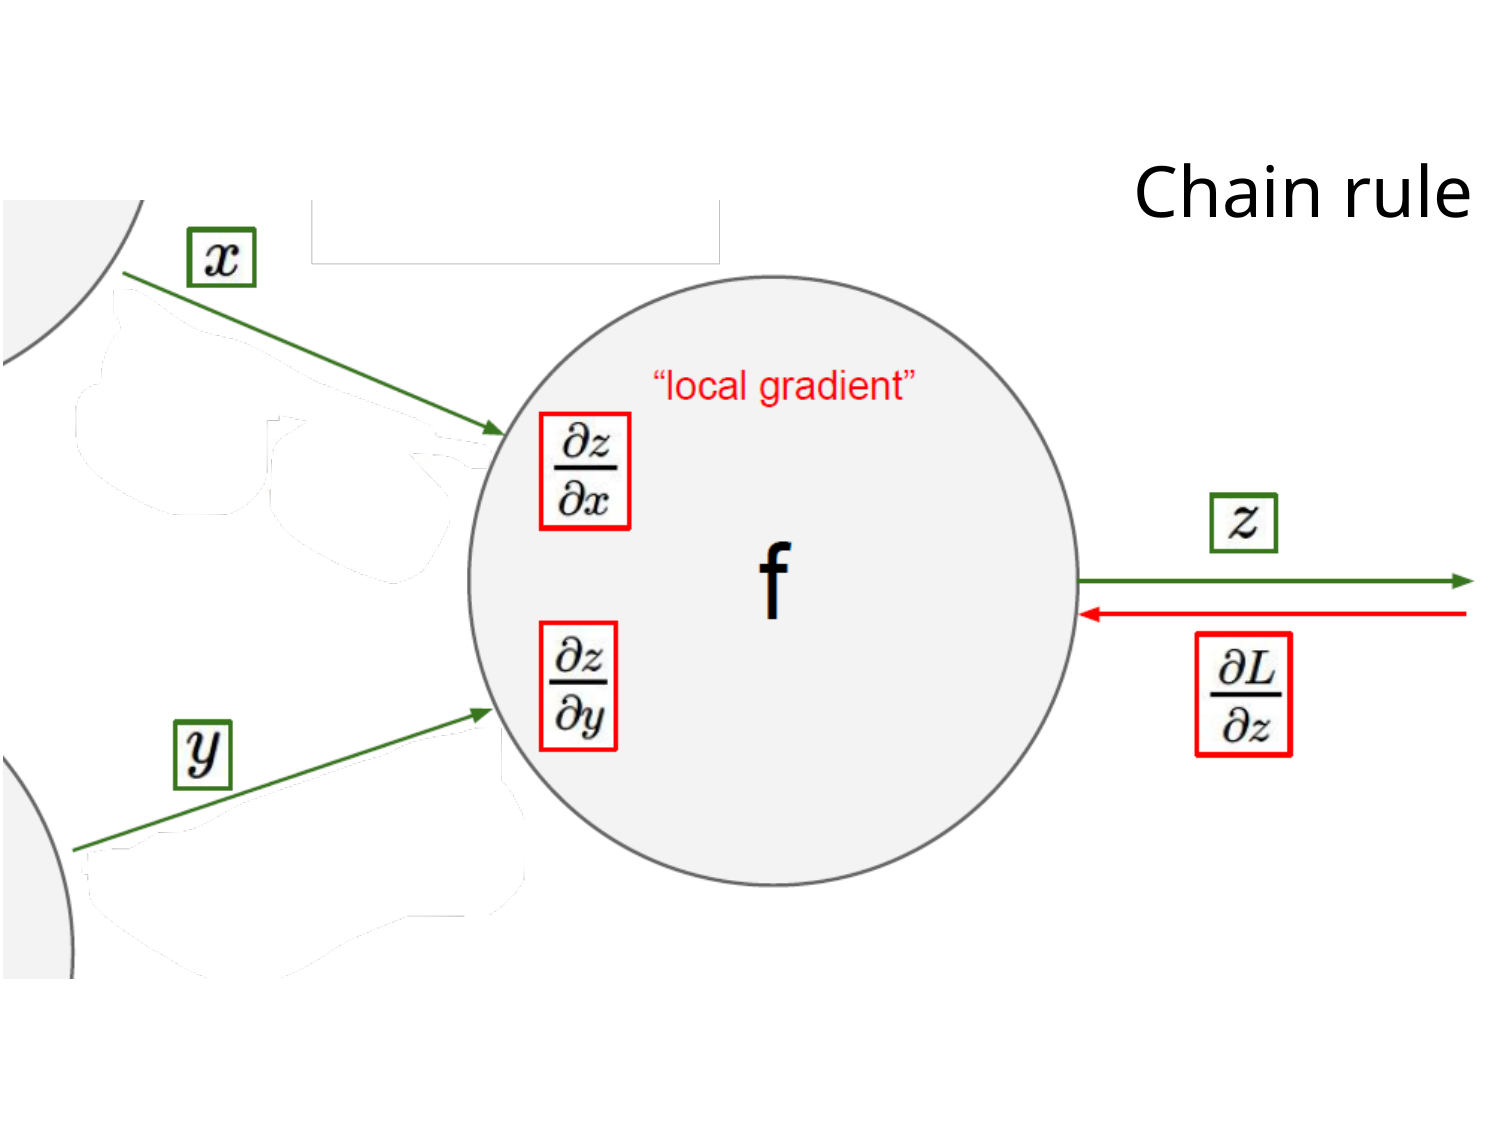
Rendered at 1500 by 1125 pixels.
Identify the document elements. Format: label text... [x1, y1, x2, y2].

picture [3, 200, 1492, 979]
title Chain rule [624, 110, 1500, 269]
